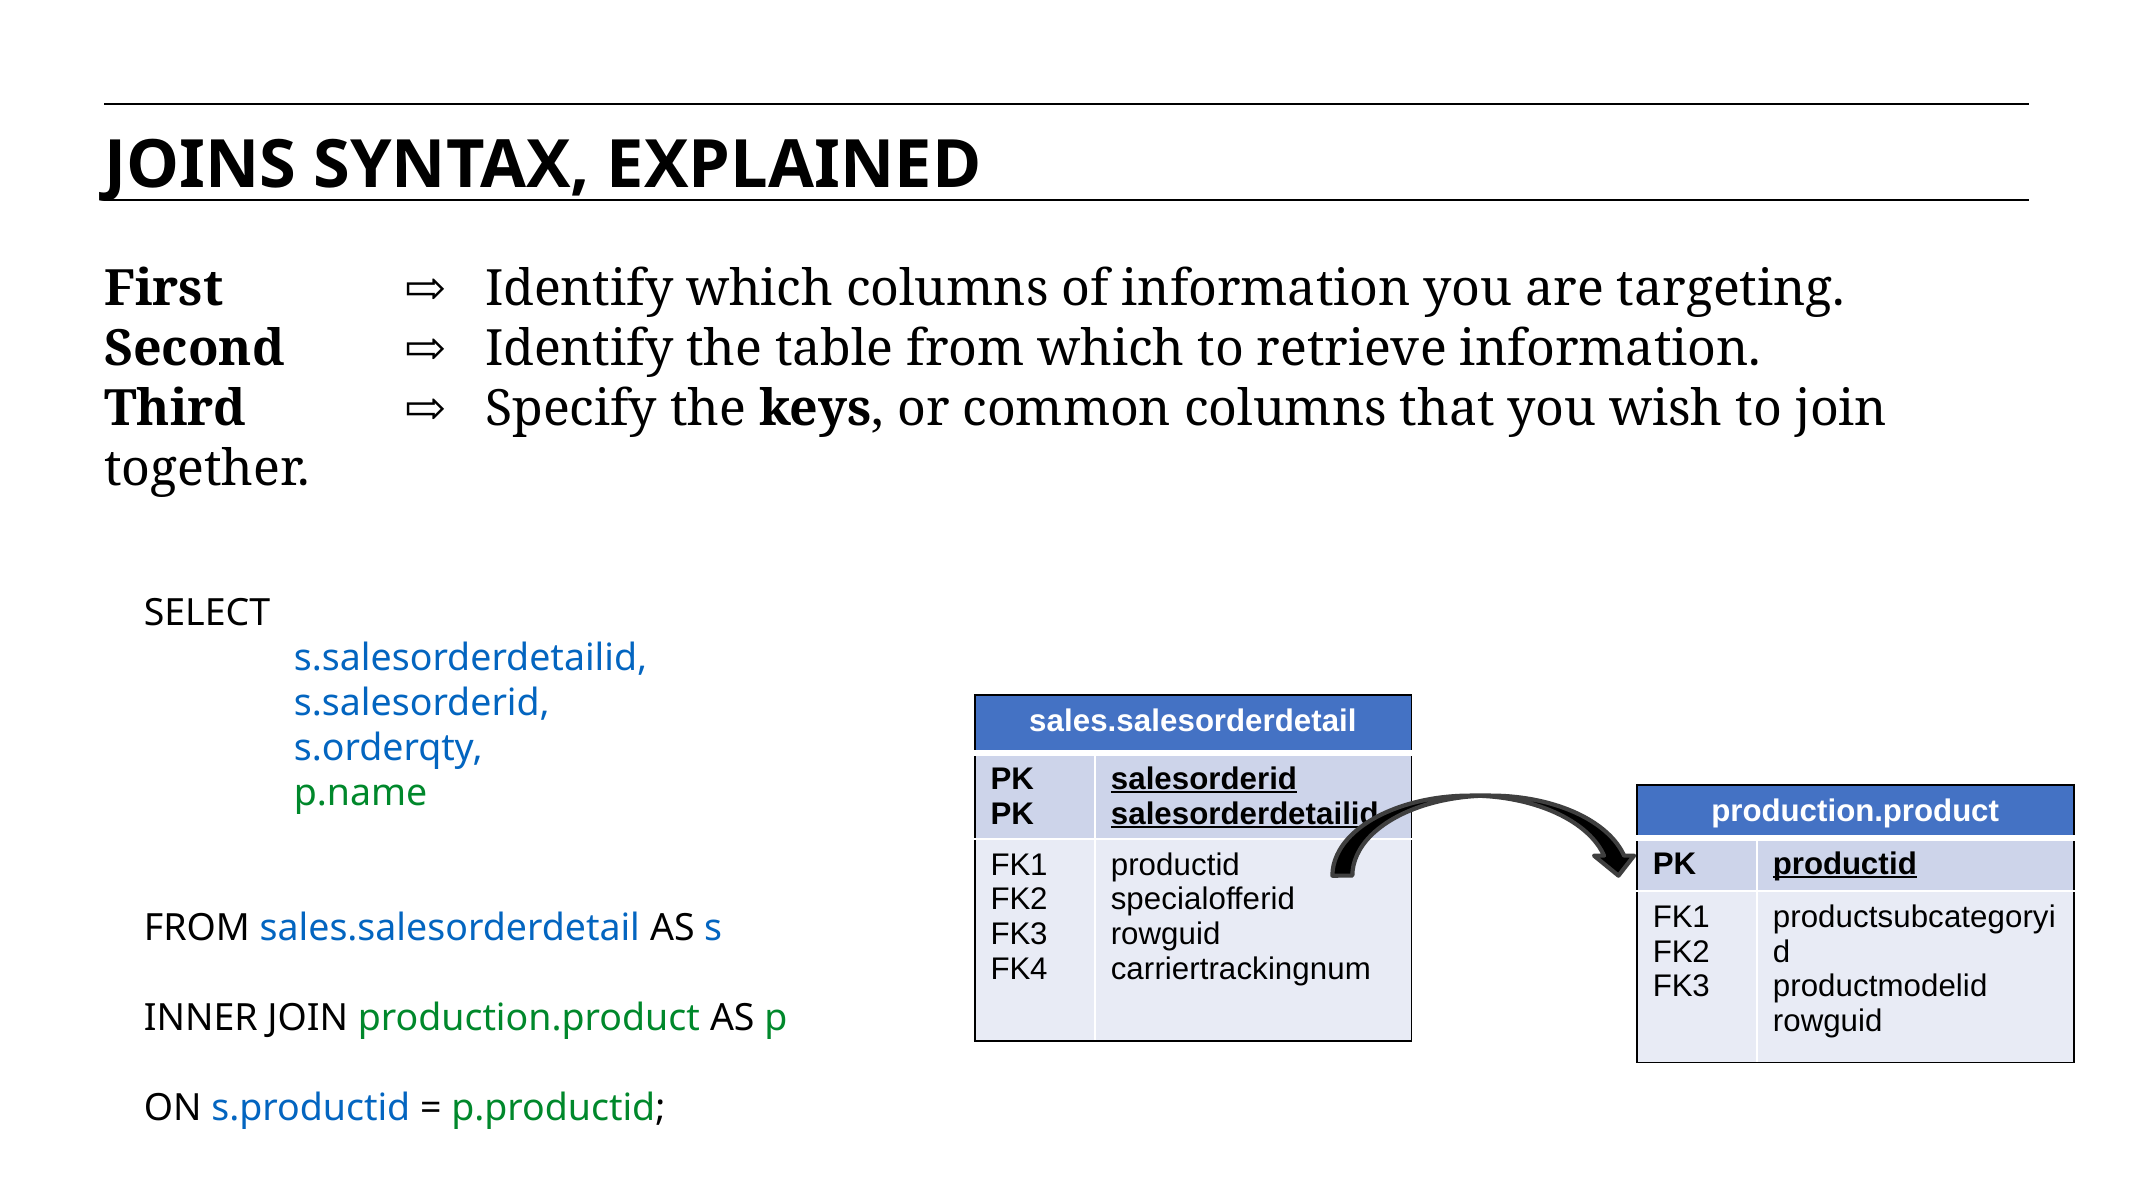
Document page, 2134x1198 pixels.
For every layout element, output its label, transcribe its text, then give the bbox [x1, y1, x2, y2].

text_box SELECT s.salesorderdetailid, s.salesorderid, s.orderqty, p.name FROM sales.salesorderdetail AS s INNER JOIN production.product AS p ON s.productid = p.productid; [53, 580, 966, 1125]
table_cell salesorderid salesorderdetailid [1096, 756, 1411, 838]
table_cell productsubcategoryid productmodelid rowguid [1758, 892, 2073, 1062]
list First ⇨ Identify which columns of information you are targeting. Second ⇨ Identify the table from which to retrieve information. Third ⇨ Specify the keys, or common columns that you wish to join together. [104, 254, 2030, 497]
table_cell PK [1638, 841, 1756, 890]
table_cell FK1 FK2 FK3 FK4 [976, 840, 1094, 1040]
table_cell productid [1758, 841, 2073, 890]
table_cell productid specialofferid rowguid carriertrackingnum [1096, 840, 1411, 1040]
text_box [1332, 795, 1635, 876]
text_box JOINS SYNTAX, EXPLAINED [104, 120, 1371, 192]
table_cell PK PK [976, 756, 1094, 838]
table_header sales.salesorderdetail [976, 696, 1411, 750]
table_cell FK1 FK2 FK3 [1638, 892, 1756, 1062]
table_header production.product [1638, 786, 2073, 835]
